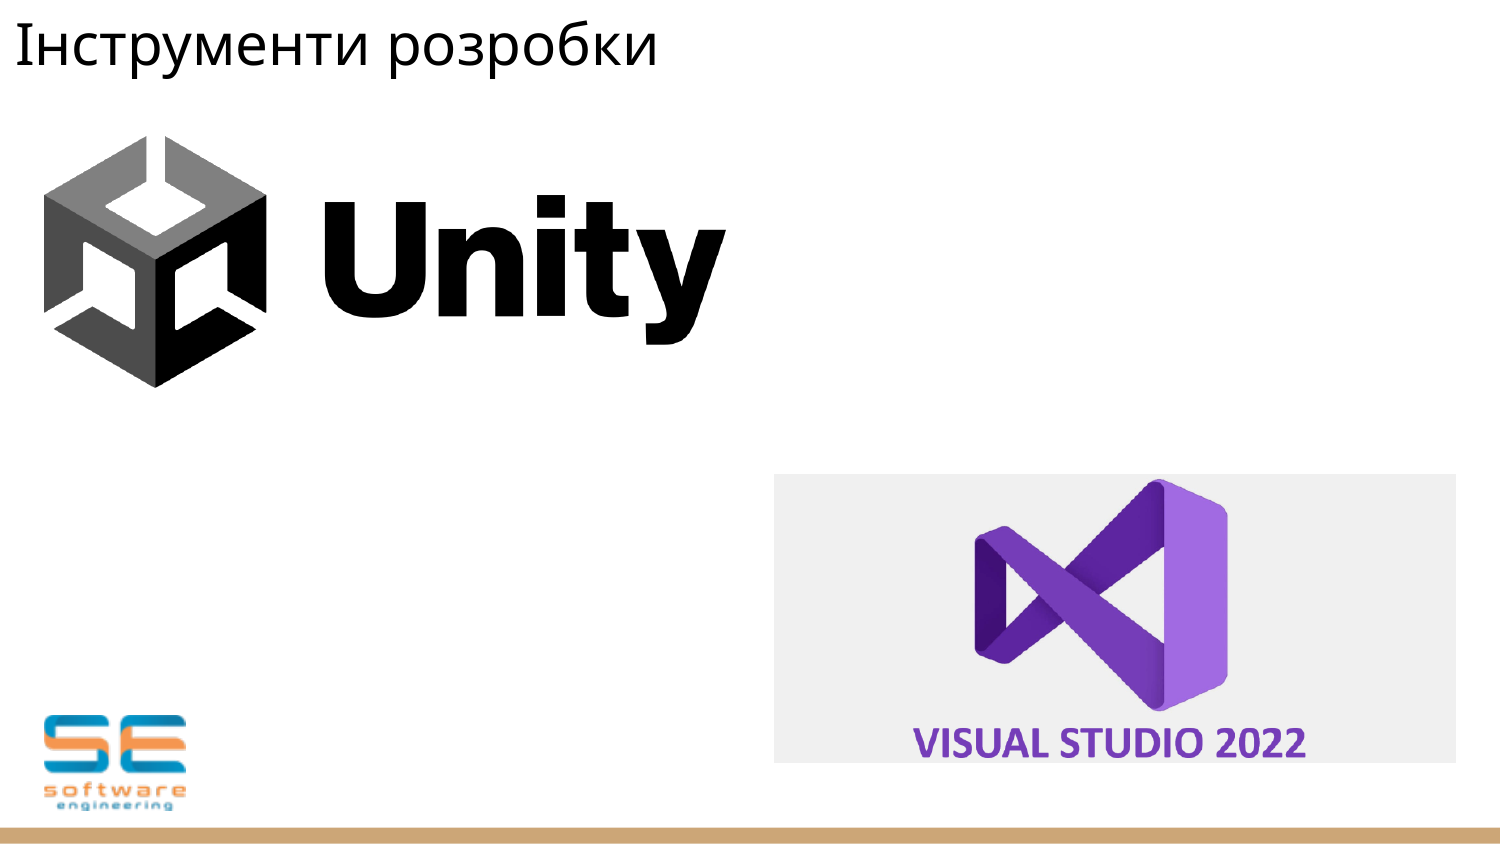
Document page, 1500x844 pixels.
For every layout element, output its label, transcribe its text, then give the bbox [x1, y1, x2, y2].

picture [43, 136, 726, 389]
picture [774, 474, 1457, 763]
picture [43, 714, 186, 811]
title Інструменти розробки [0, 0, 1500, 93]
